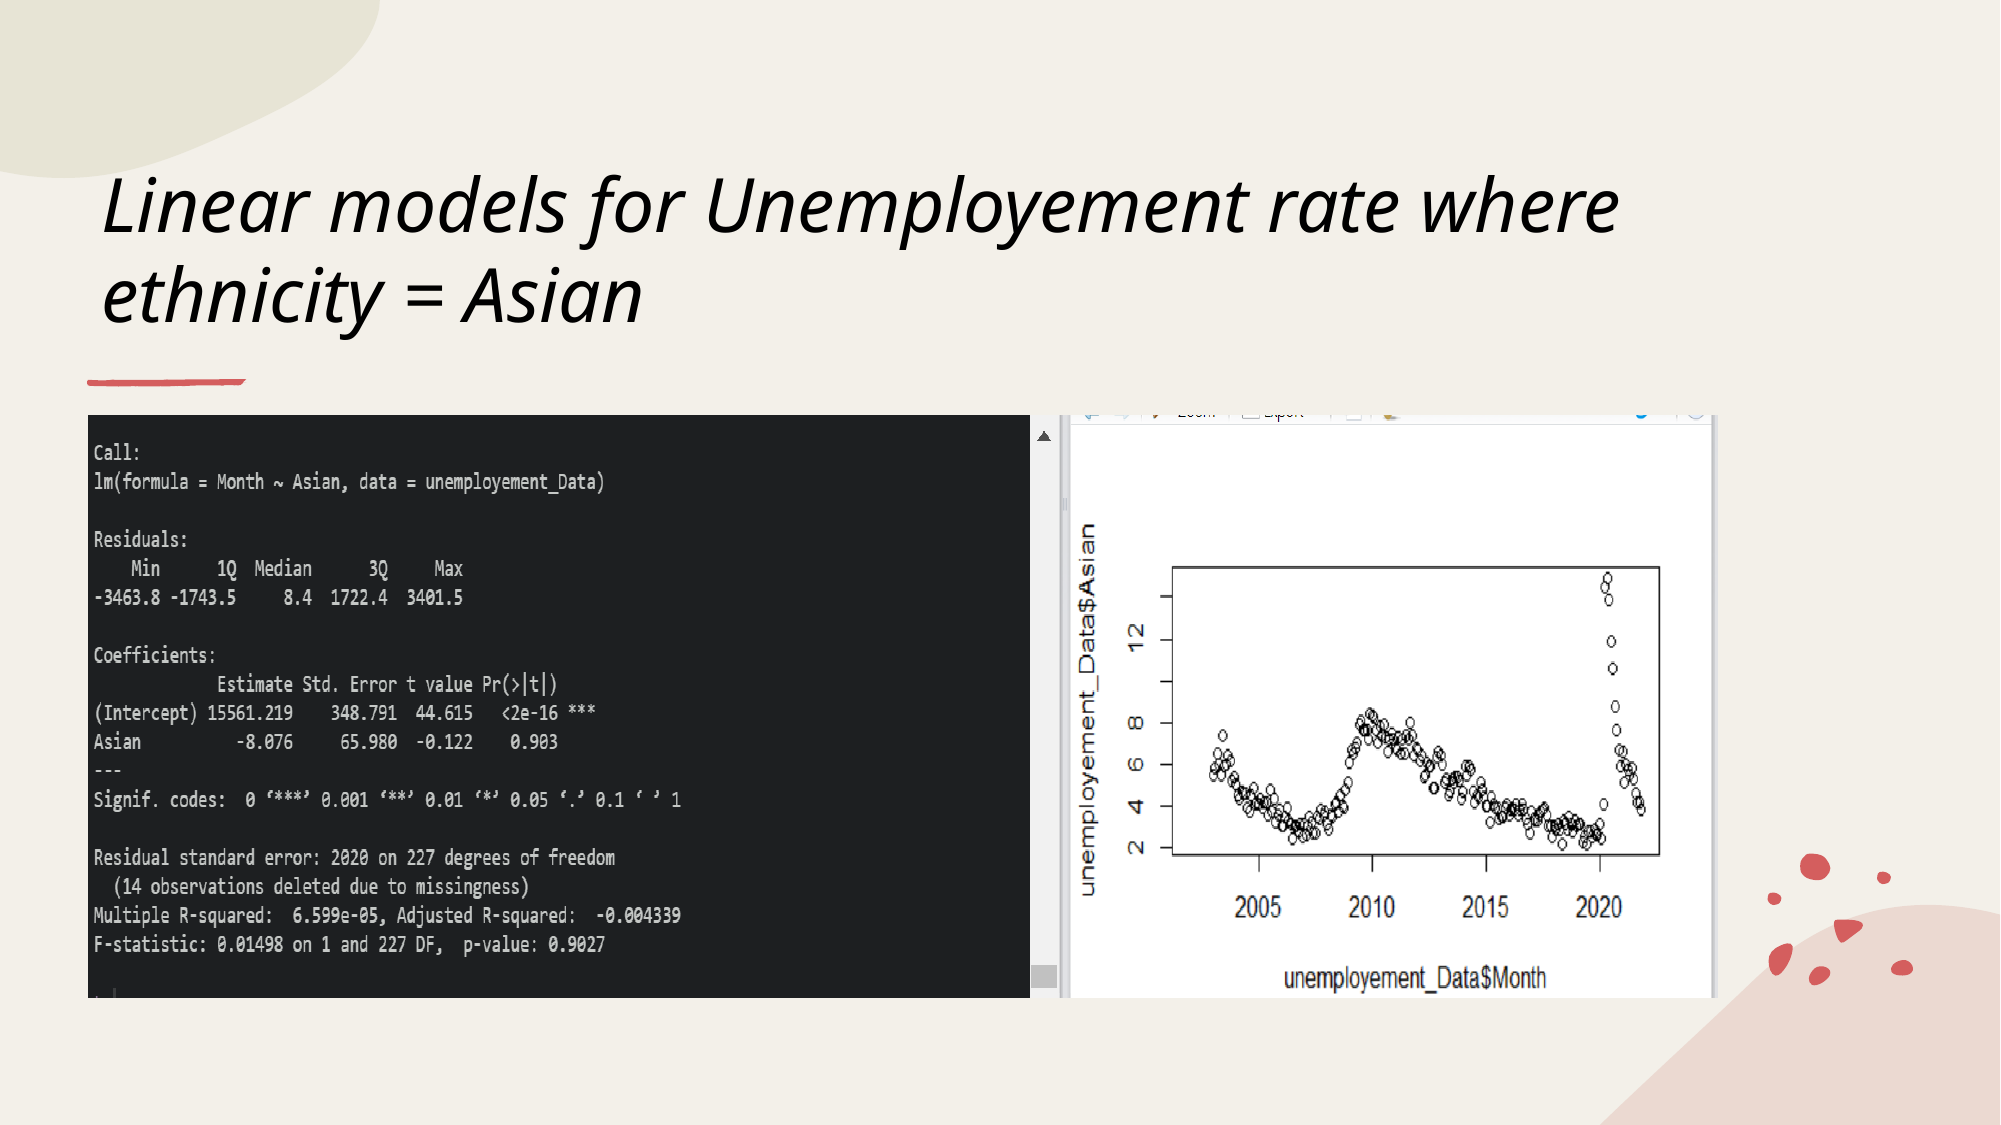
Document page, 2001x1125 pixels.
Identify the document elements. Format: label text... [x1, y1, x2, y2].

title Linear models for Unemployement rate where ethnicity = Asian [86, 129, 1740, 345]
picture [88, 415, 1718, 998]
